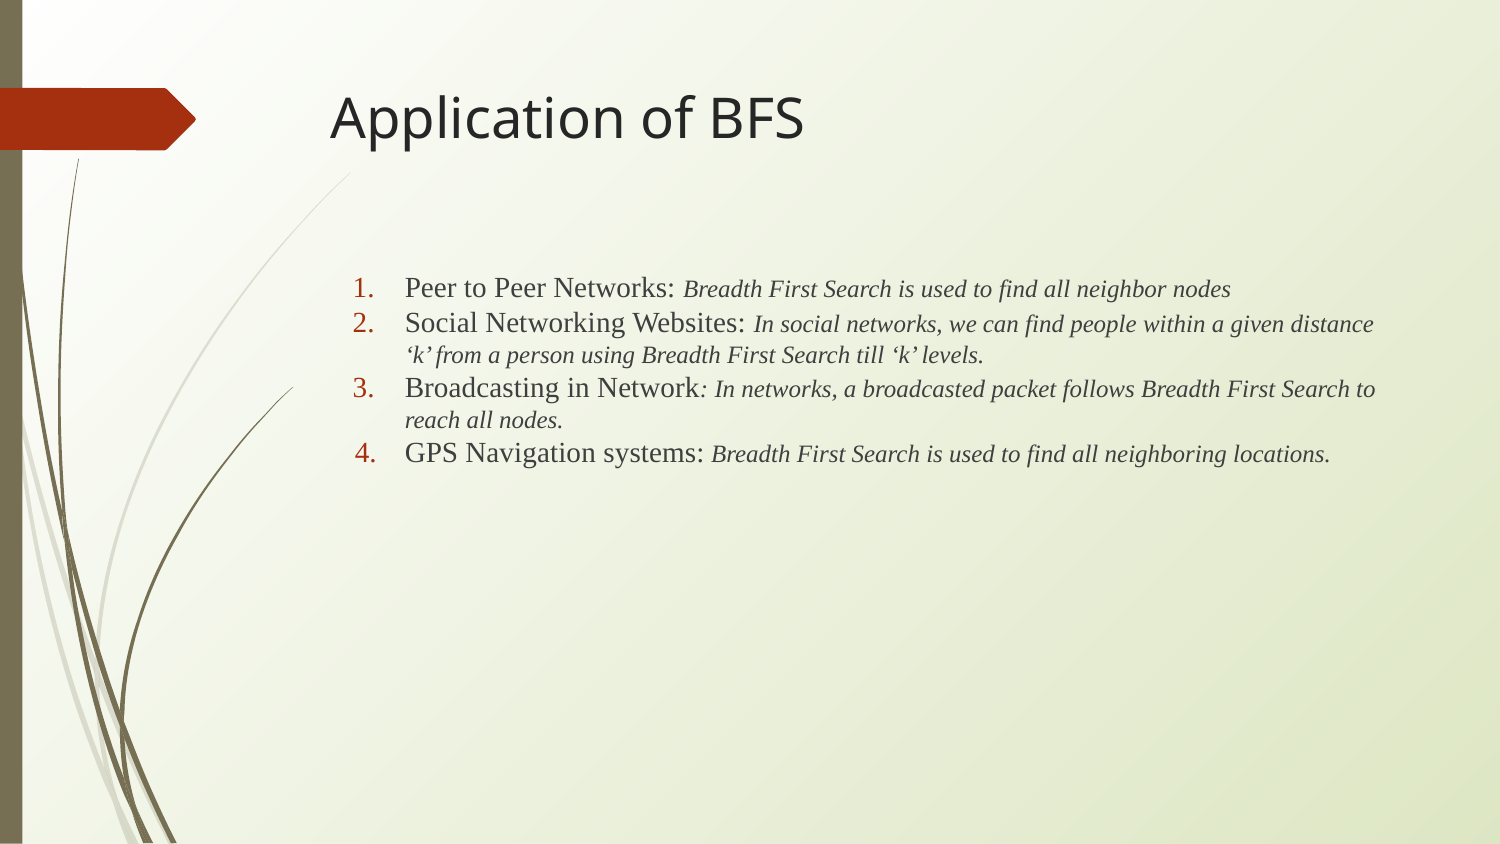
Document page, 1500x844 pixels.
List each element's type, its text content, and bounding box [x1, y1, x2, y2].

title Application of BFS [319, 76, 1416, 235]
list Peer to Peer Networks: Breadth First Search is used to find all neighbor nodes Social Networking Websites: In social networks, we can find people within a given distance ‘k’ from a person using Breadth First Search till ‘k’ levels. Broadcasting in Network: In networks, a broadcasted packet follows Breadth First Search to reach all nodes. GPS Navigation systems: Breadth First Search is used to find all neighboring locations. [318, 262, 1416, 728]
